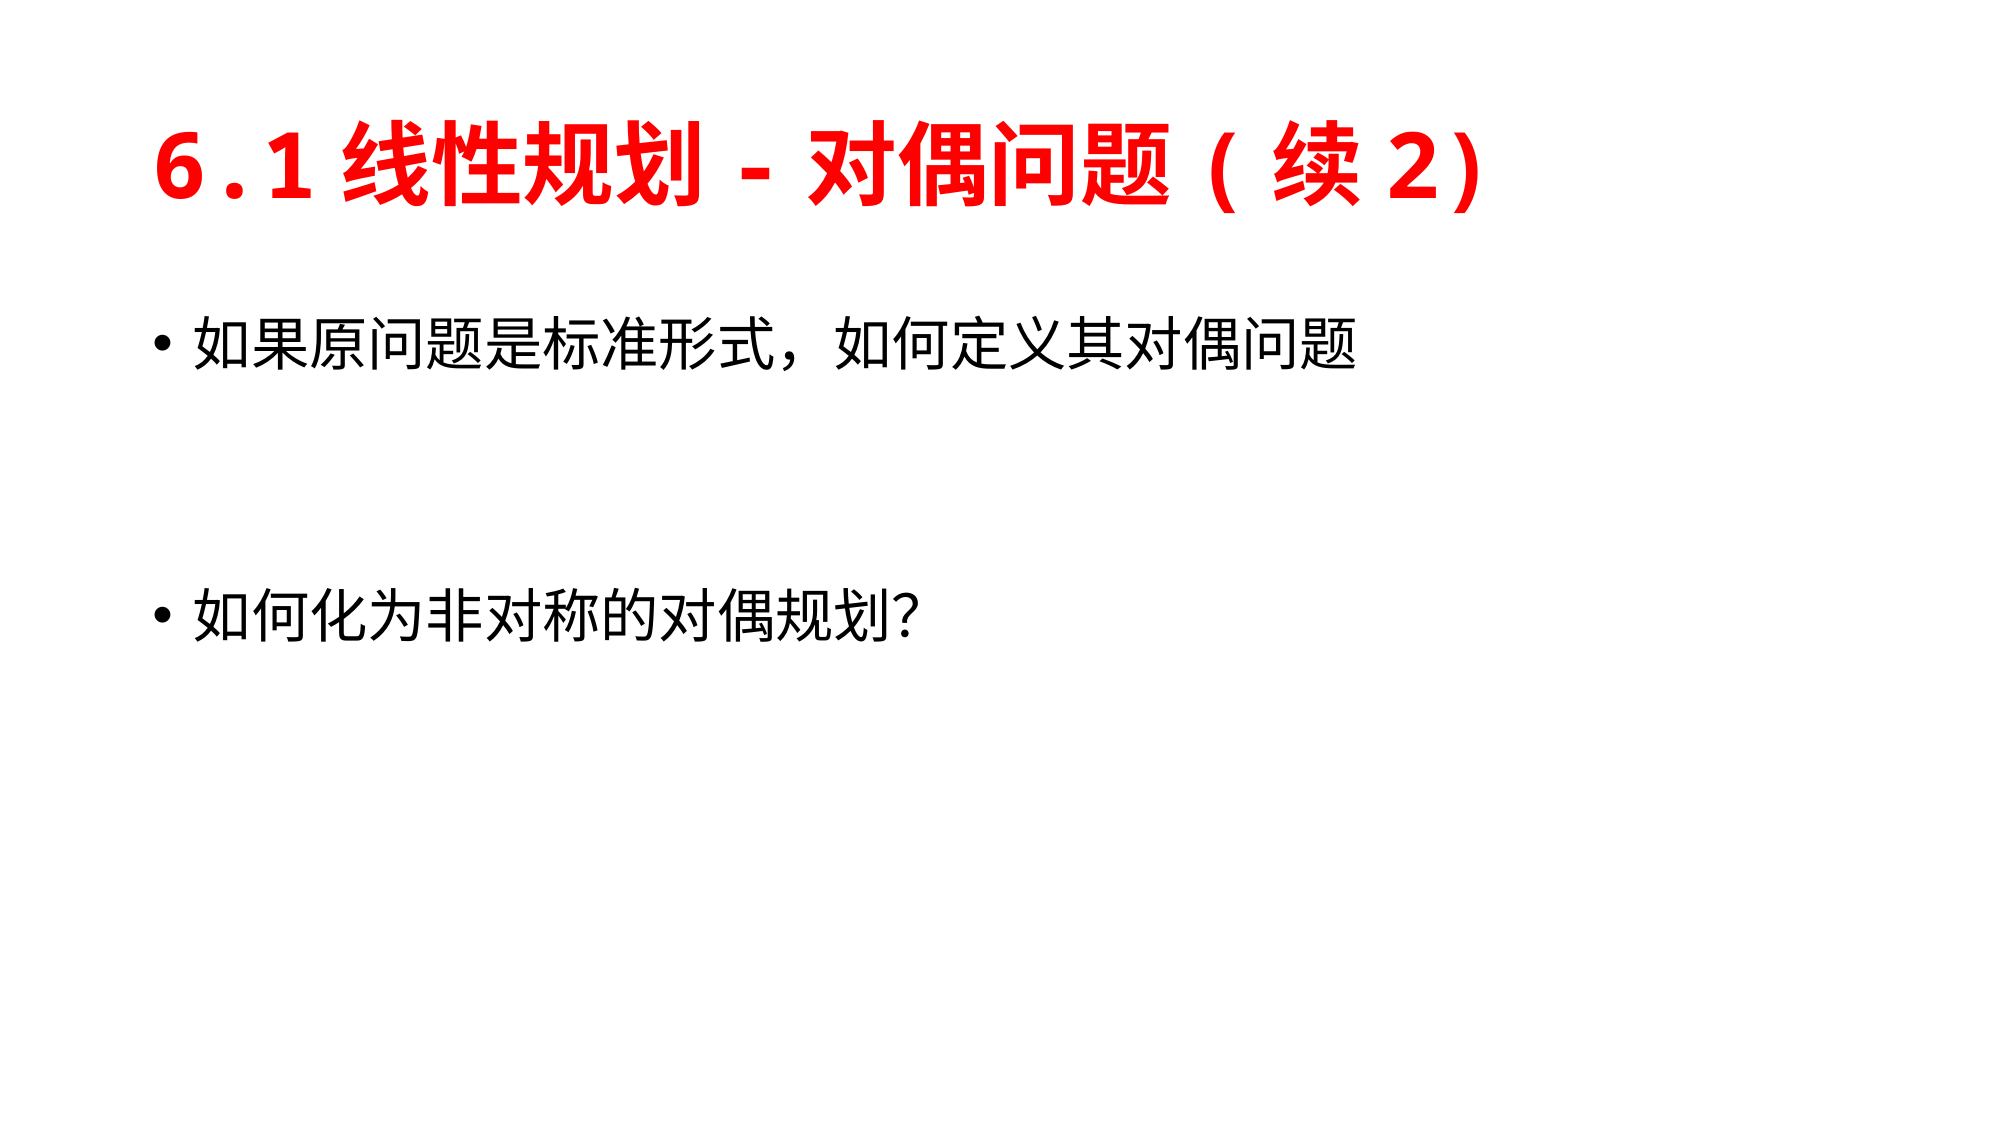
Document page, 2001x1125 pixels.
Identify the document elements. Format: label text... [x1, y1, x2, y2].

title 6.1线性规划-对偶问题(续2) [137, 59, 1863, 278]
